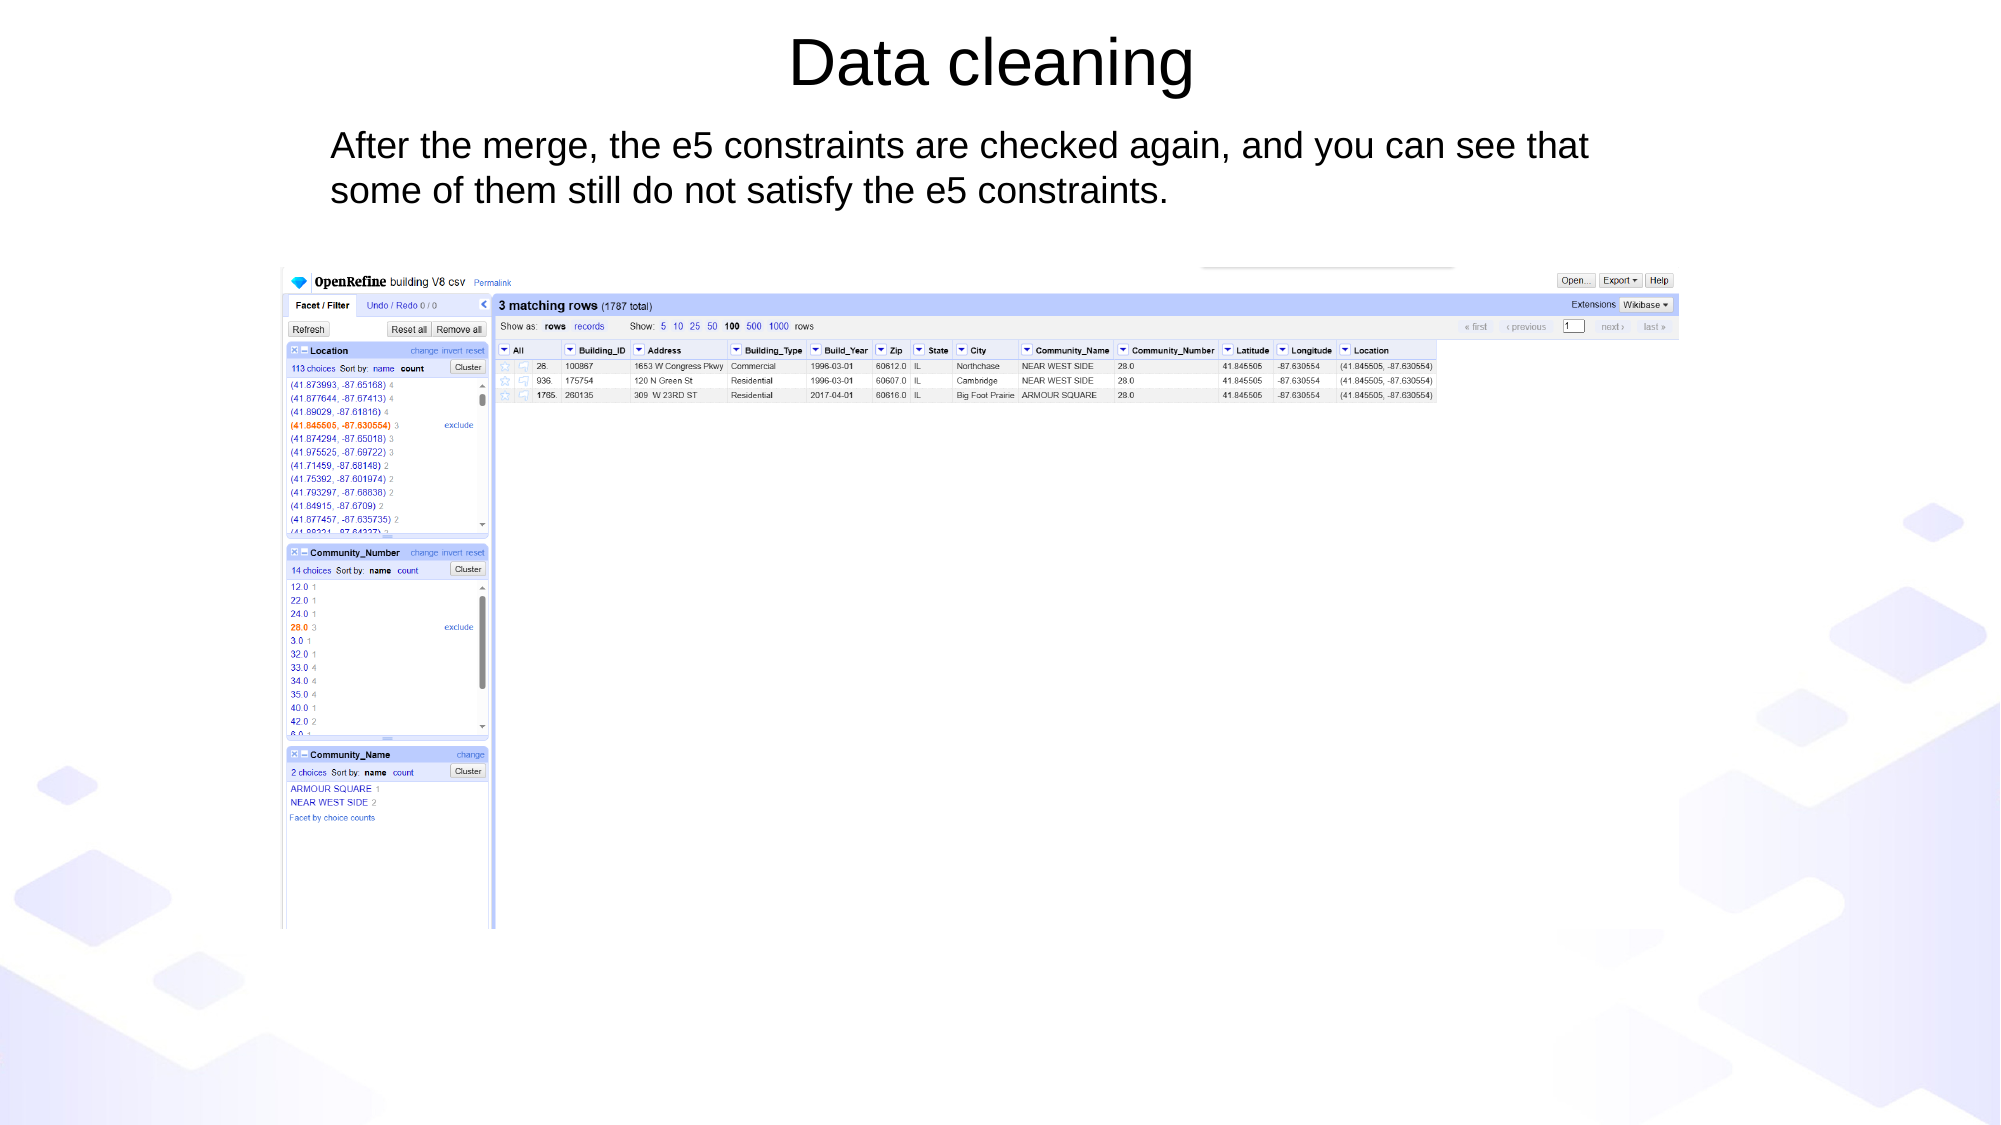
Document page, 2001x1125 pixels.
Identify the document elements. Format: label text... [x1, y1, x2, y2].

text_box After the merge, the e5 constraints are checked again, and you can see that some of them still do not satisfy the e5 constraints. [315, 113, 1613, 267]
text_box Data cleaning [773, 11, 1774, 187]
picture [0, 267, 2000, 1125]
